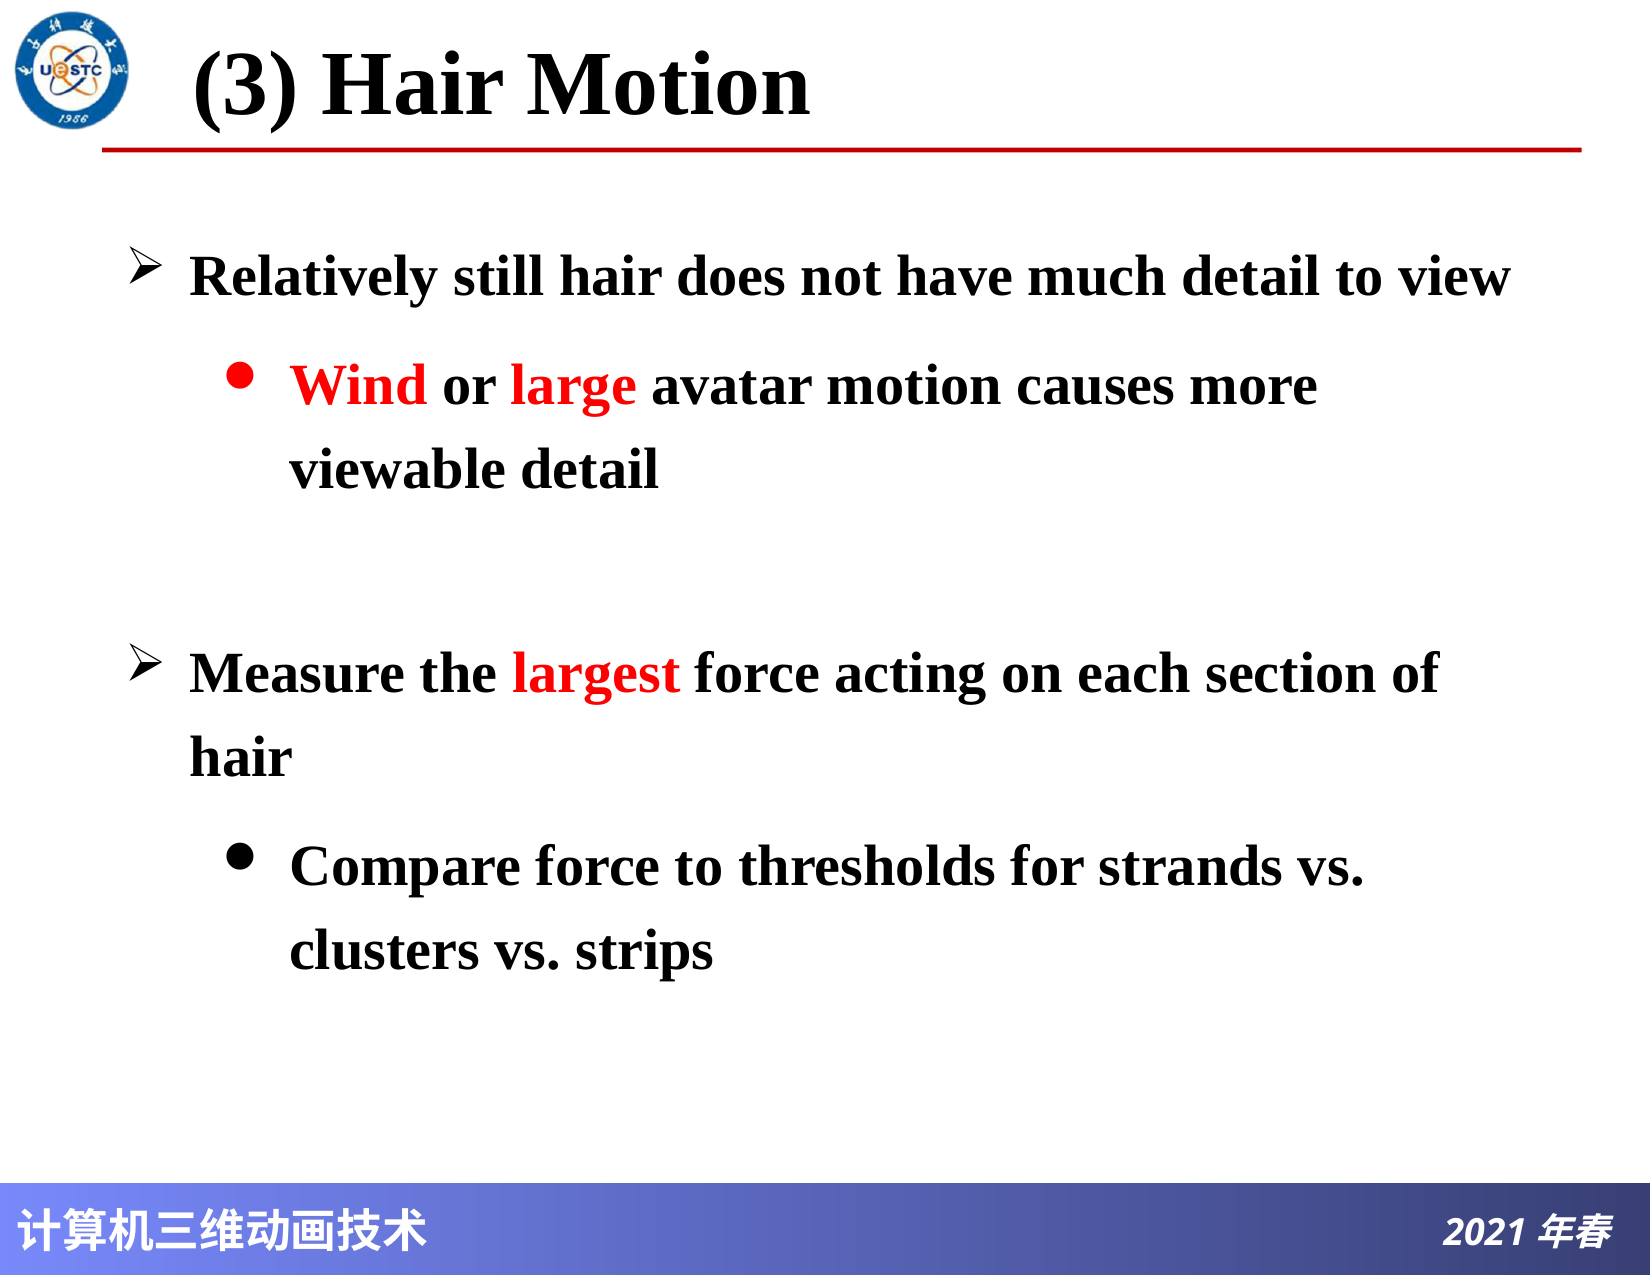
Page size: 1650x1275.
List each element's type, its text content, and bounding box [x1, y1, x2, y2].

list Relatively still hair does not have much detail to view Wind or large avatar motion causes more viewable detail Measure the largest force acting on each section of hair Compare force to thresholds for strands vs. clusters vs. strips [110, 215, 1552, 989]
title (3) Hair Motion [175, 11, 1582, 142]
picture [0, 0, 136, 140]
